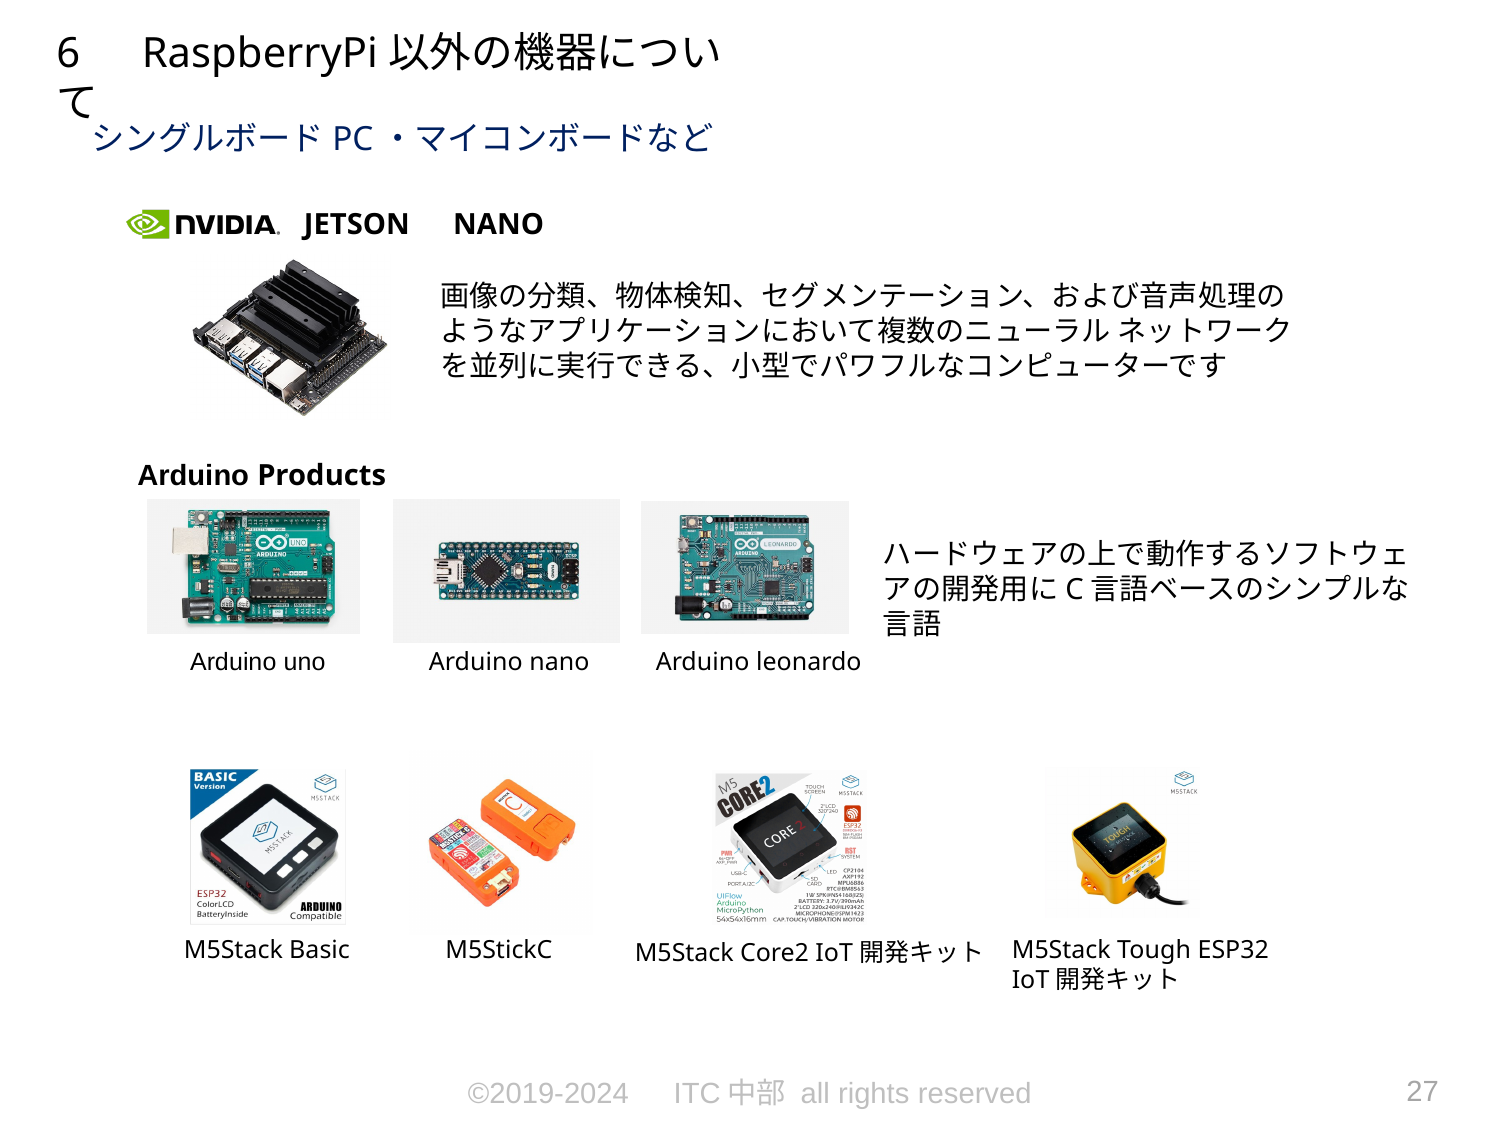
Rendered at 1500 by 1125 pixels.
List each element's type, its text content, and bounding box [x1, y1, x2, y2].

text_box 6 RaspberryPi以外の機器について [41, 35, 750, 117]
text_box 画像の分類、物体検知、セグメンテーション、および音声処理のようなアプリケーションにおいて複数のニューラル ネットワークを並列に実行できる、小型でパワフルなコンピューターです [425, 269, 1312, 390]
text_box シングルボードPC・マイコンボードなど [76, 107, 987, 167]
text_box M5Stack Basic [169, 926, 377, 971]
text_box Arduino Products [122, 448, 410, 499]
picture [190, 769, 346, 925]
text_box JETSON NANO [288, 187, 561, 259]
text_box Arduino leonardo [640, 638, 878, 683]
picture [1045, 767, 1200, 918]
picture [712, 770, 868, 925]
picture [125, 192, 391, 421]
text_box M5Stack Core2 IoT開発キット [619, 929, 997, 974]
picture [640, 501, 849, 634]
picture [147, 498, 360, 634]
text_box Arduino nano [414, 650, 615, 683]
text_box ハードウェアの上で動作するソフトウェアの開発用にC言語ベースのシンプルな言語 [868, 528, 1429, 648]
text_box Arduino uno [175, 638, 377, 683]
text_box M5Stack Tough ESP32 IoT開発キット [997, 926, 1312, 1001]
picture [409, 750, 593, 935]
picture [393, 498, 621, 644]
text_box M5StickC [430, 943, 577, 971]
